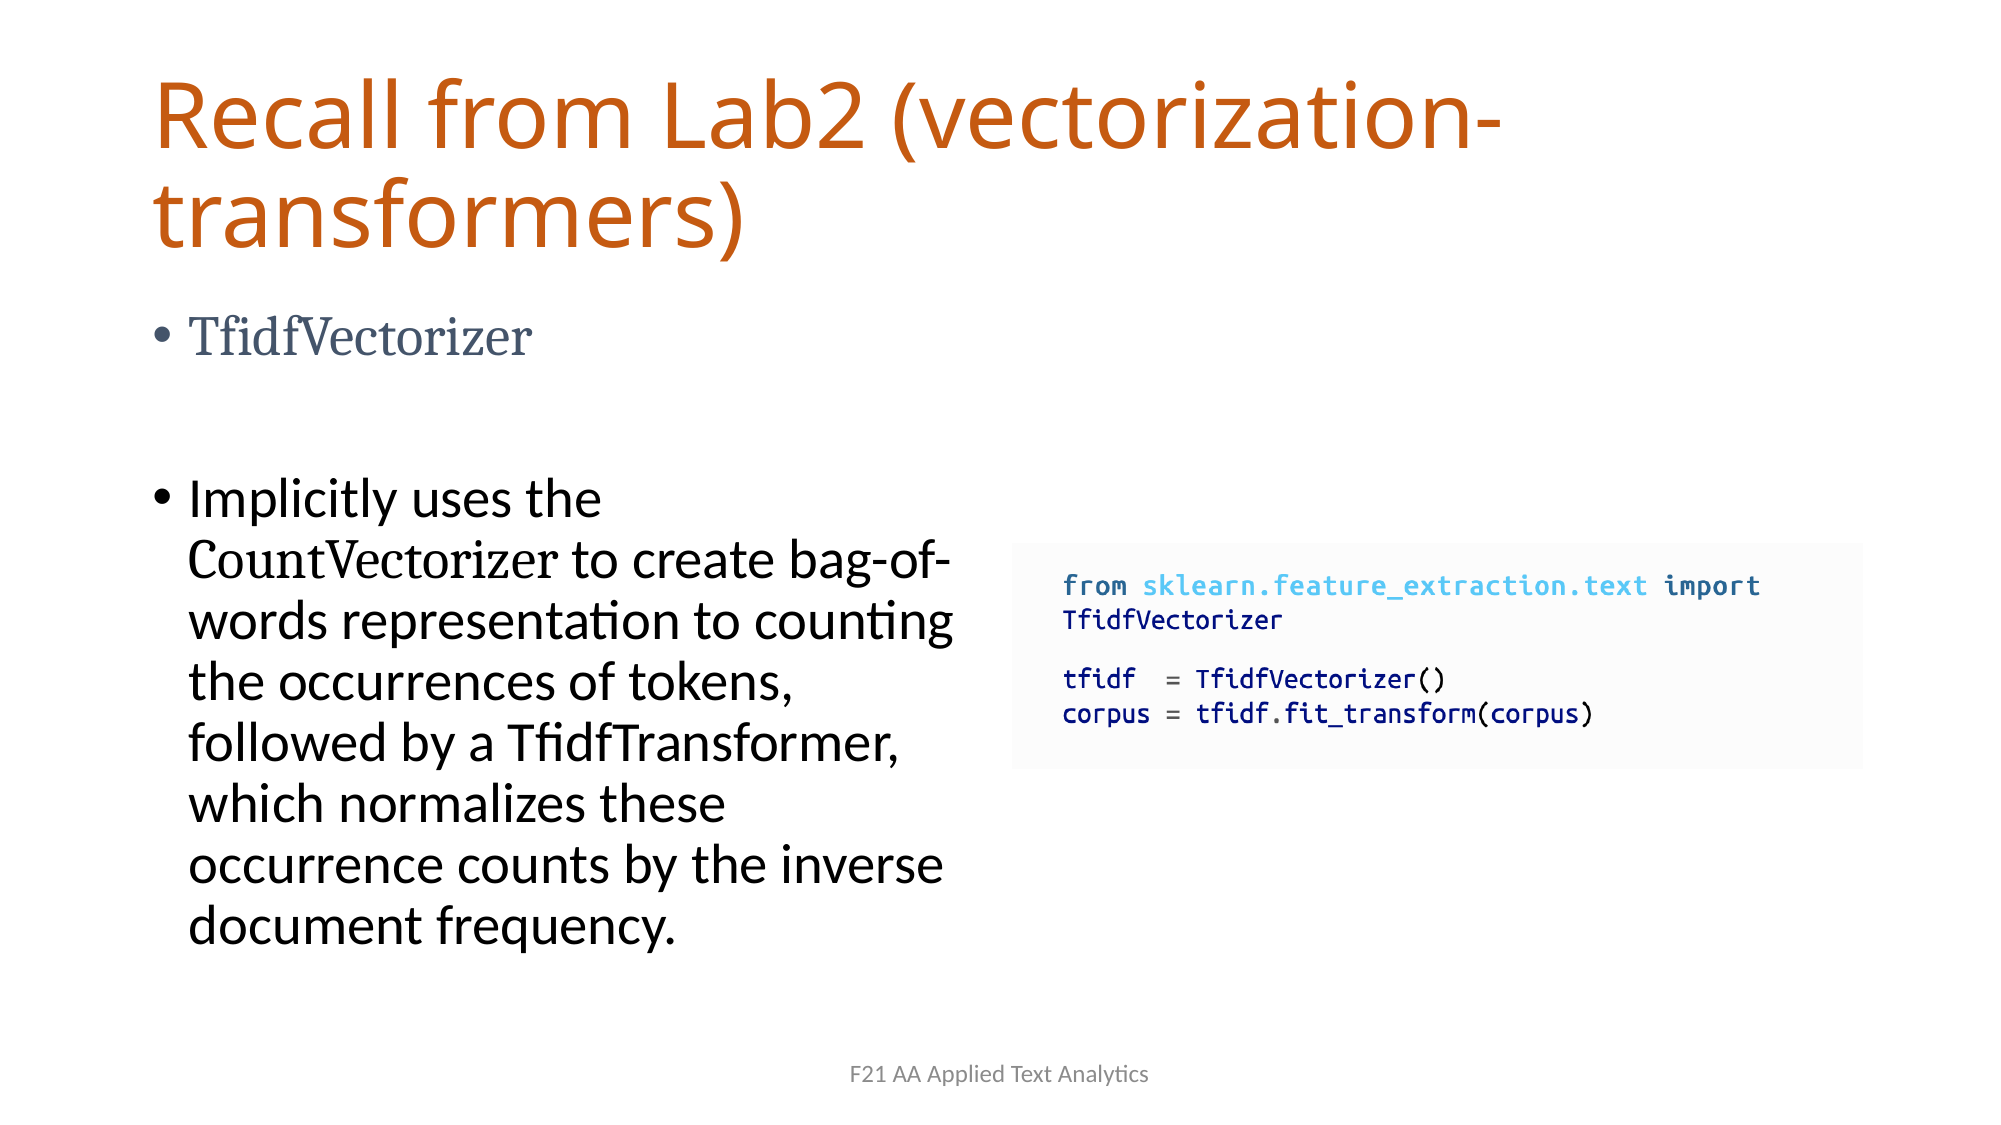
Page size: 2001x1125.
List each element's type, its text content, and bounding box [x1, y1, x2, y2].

footer F21 AA Applied Text Analytics [662, 1042, 1338, 1103]
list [1012, 543, 1863, 769]
list TfidfVectorizer Implicitly uses the CountVectorizer to create bag-of-words representation to counting the occurrences of tokens, followed by a TfidfTransformer, which normalizes these occurrence counts by the inverse document frequency. [137, 299, 988, 1014]
title Recall from Lab2 (vectorization- transformers) [137, 59, 1863, 278]
